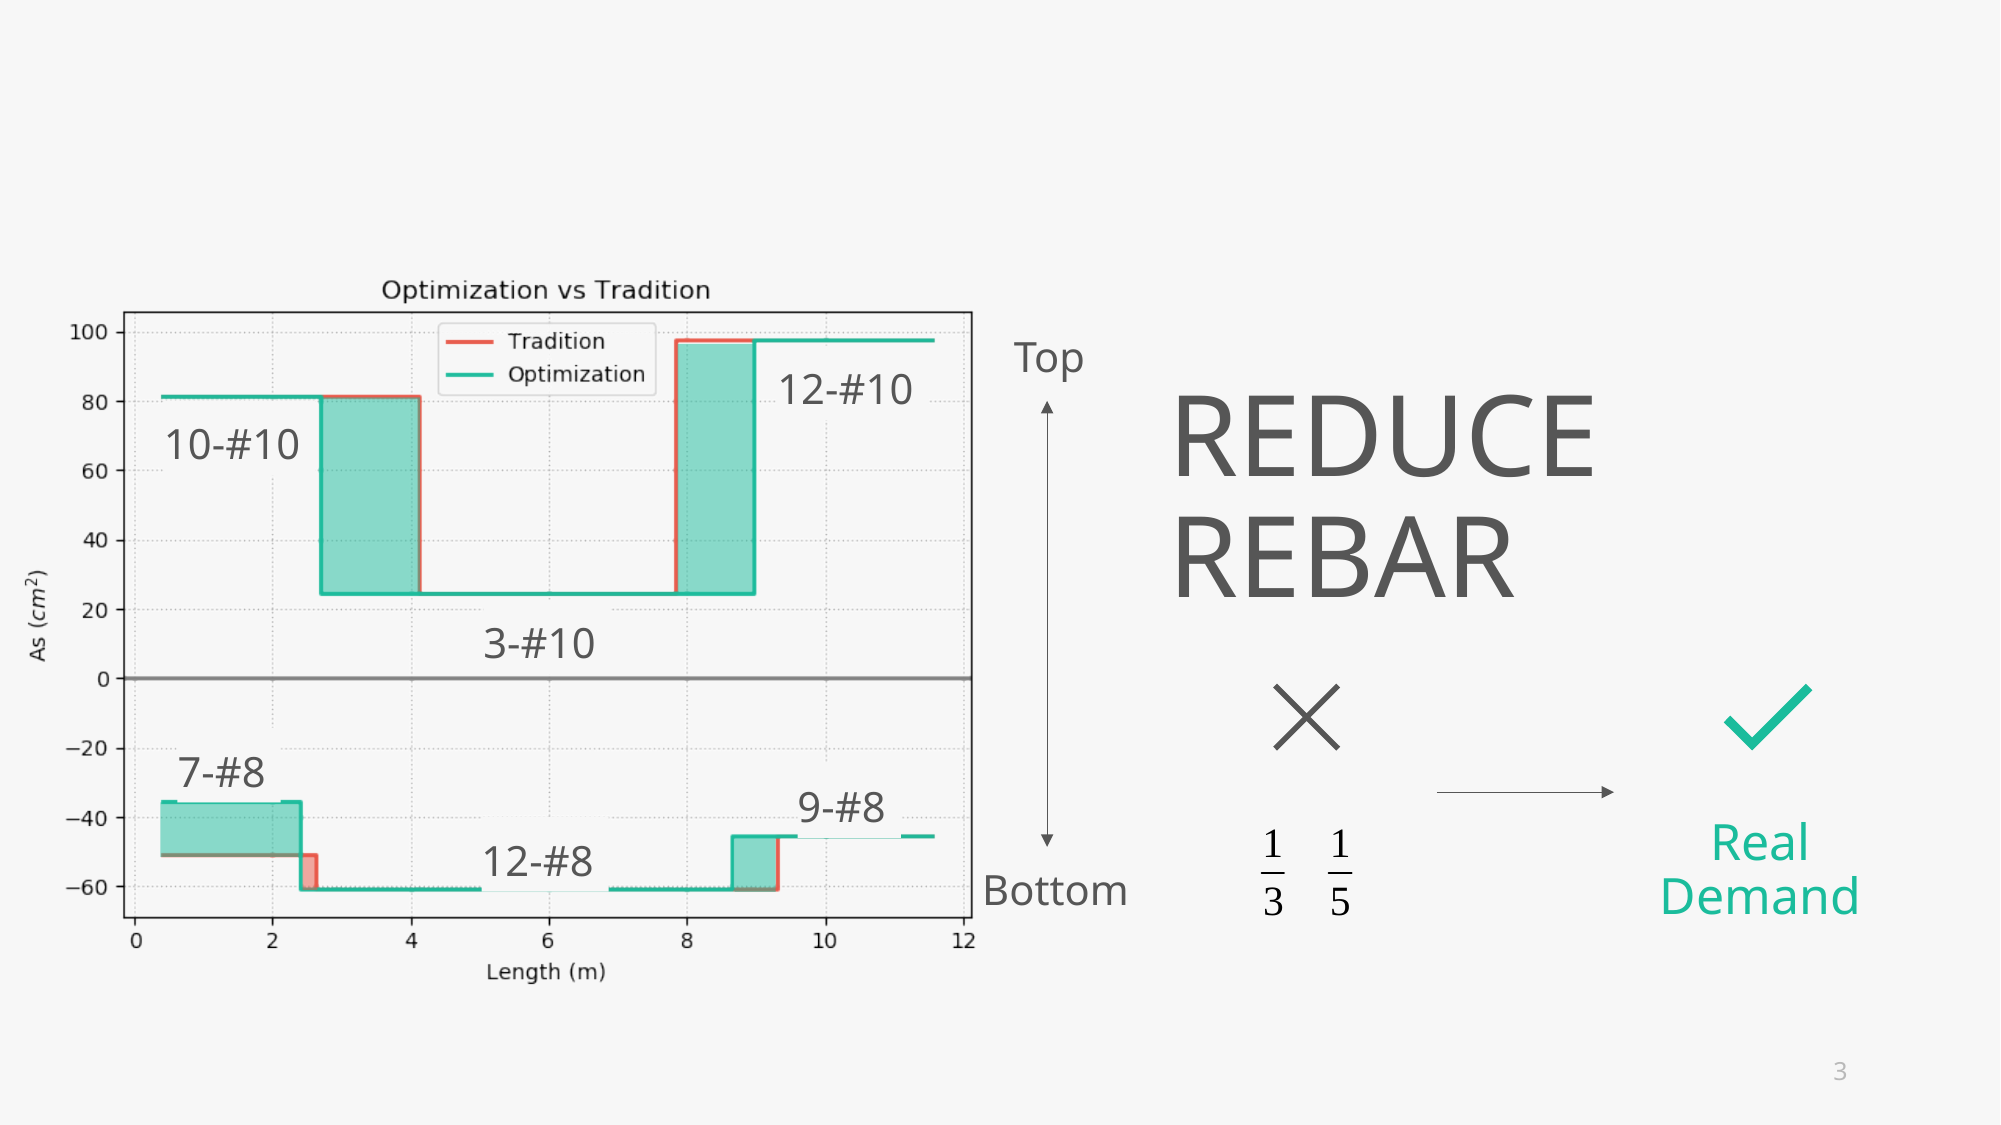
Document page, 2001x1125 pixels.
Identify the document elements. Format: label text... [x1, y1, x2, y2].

text_box Bottom [1001, 846, 1144, 922]
picture [0, 257, 1001, 1008]
text_box [1723, 683, 1813, 751]
text_box [1273, 683, 1341, 751]
text_box Top [1013, 313, 1100, 389]
text_box Real Demand [1582, 809, 1954, 933]
text_box REDUCE REBAR [1168, 371, 1929, 630]
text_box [1324, 820, 1356, 921]
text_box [1257, 820, 1289, 921]
slide_number 3 [1412, 1042, 1863, 1103]
